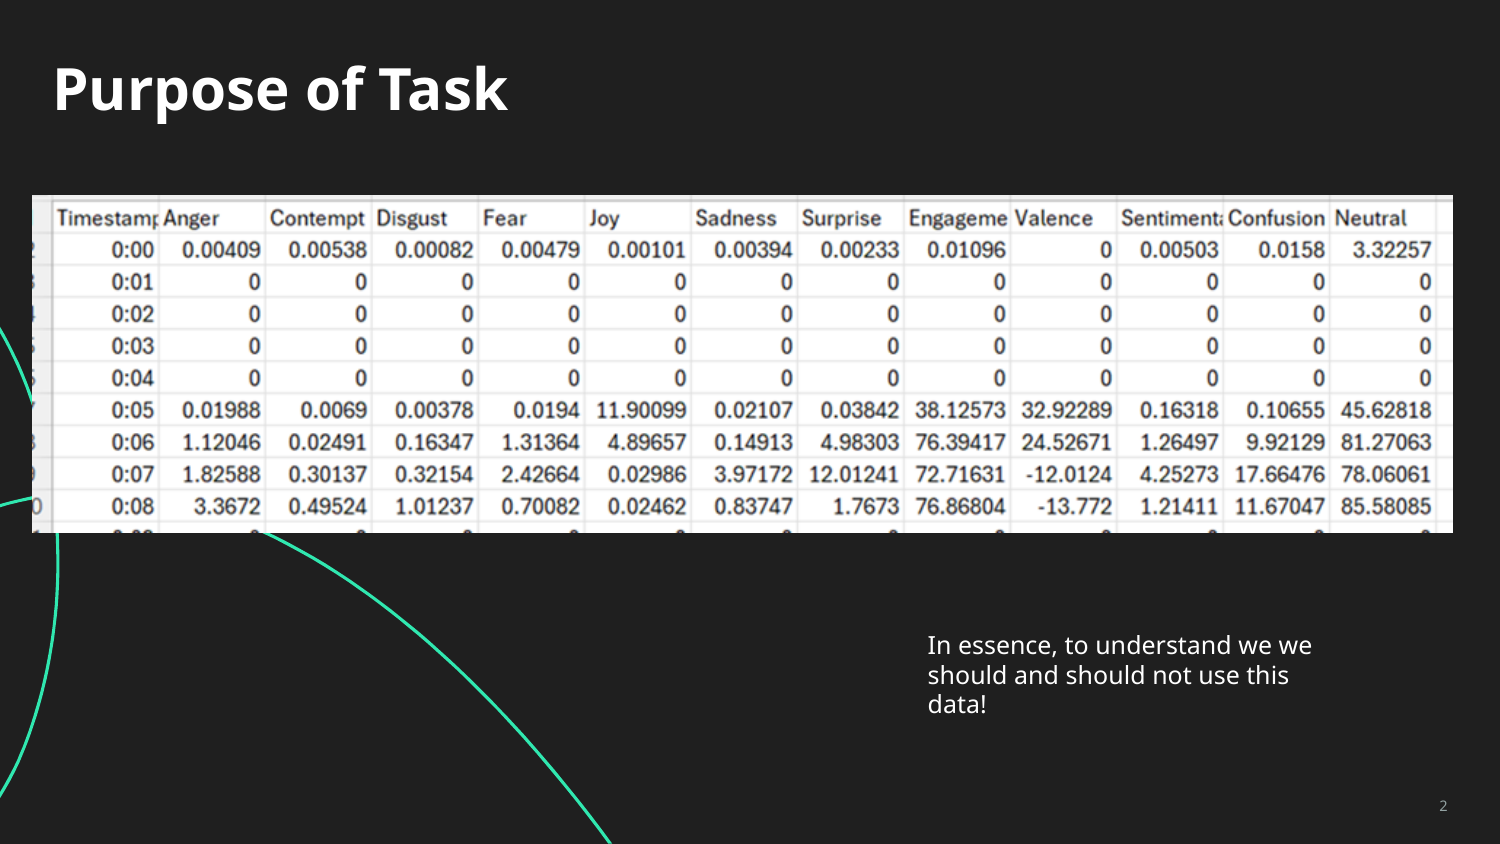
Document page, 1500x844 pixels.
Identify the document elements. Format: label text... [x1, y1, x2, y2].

picture [31, 195, 1453, 533]
title Purpose of Task [37, 37, 974, 193]
list In essence, to understand we we should and should not use this data! [912, 614, 1348, 740]
